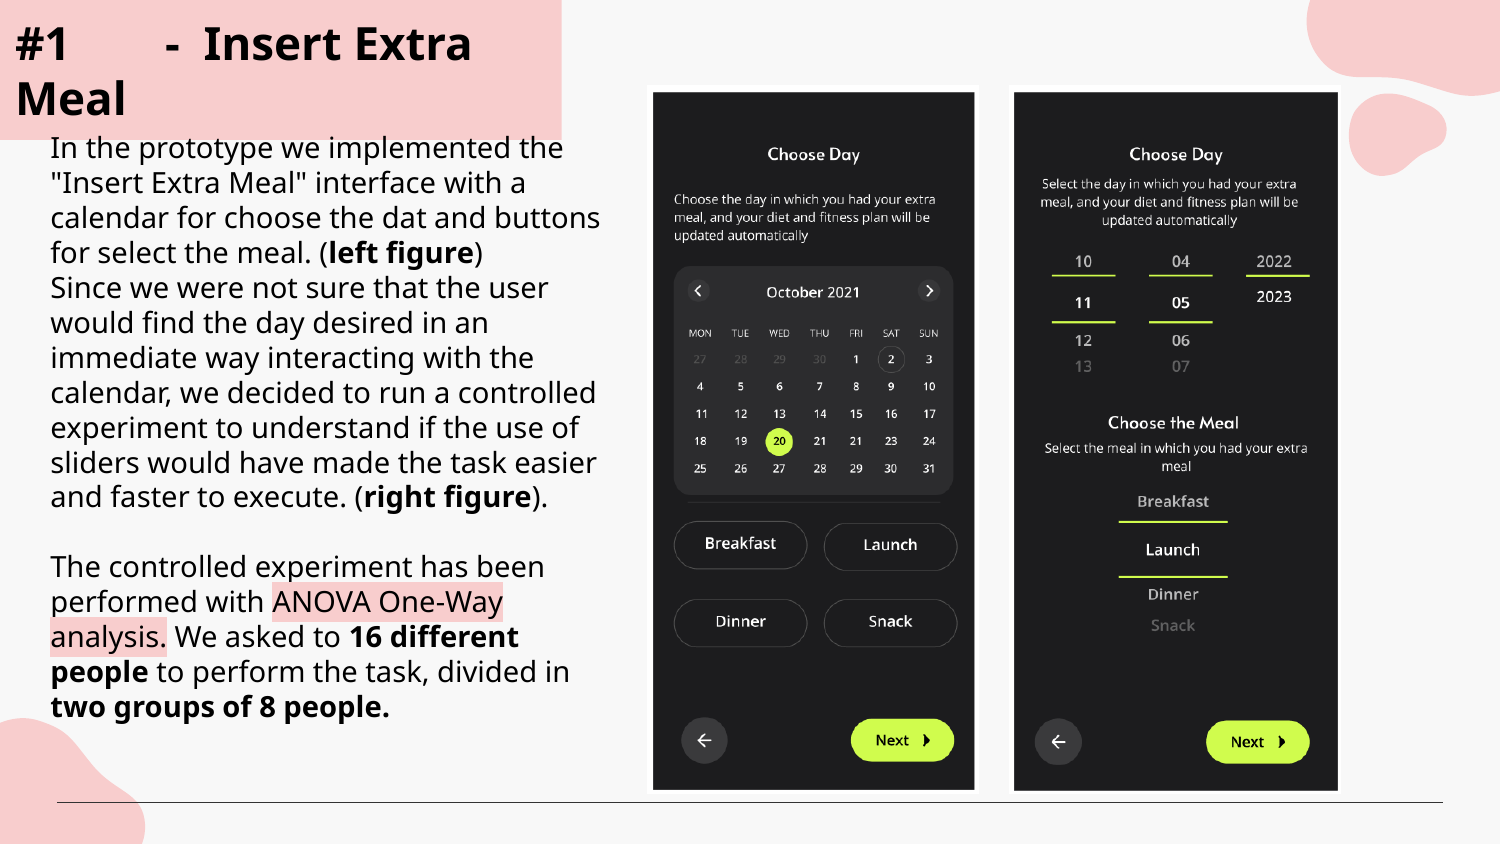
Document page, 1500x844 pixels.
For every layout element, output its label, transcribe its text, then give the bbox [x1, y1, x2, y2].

picture [646, 85, 979, 794]
text_box #1 - Insert Extra Meal [0, 0, 562, 140]
picture [1009, 85, 1342, 794]
text_box In the prototype we implemented the "Insert Extra Meal" interface with a calendar for choose the dat and buttons for select the meal. (left figure) Since we were not sure that the user would find the day desired in an immediate way interacting with the calendar, we decided to run a controlled experiment to understand if the use of sliders would have made the task easier and faster to execute. (right figure). The controlled experiment has been performed with ANOVA One-Way analysis. We asked to 16 different people to perform the task, divided in two groups of 8 people. [35, 114, 628, 739]
